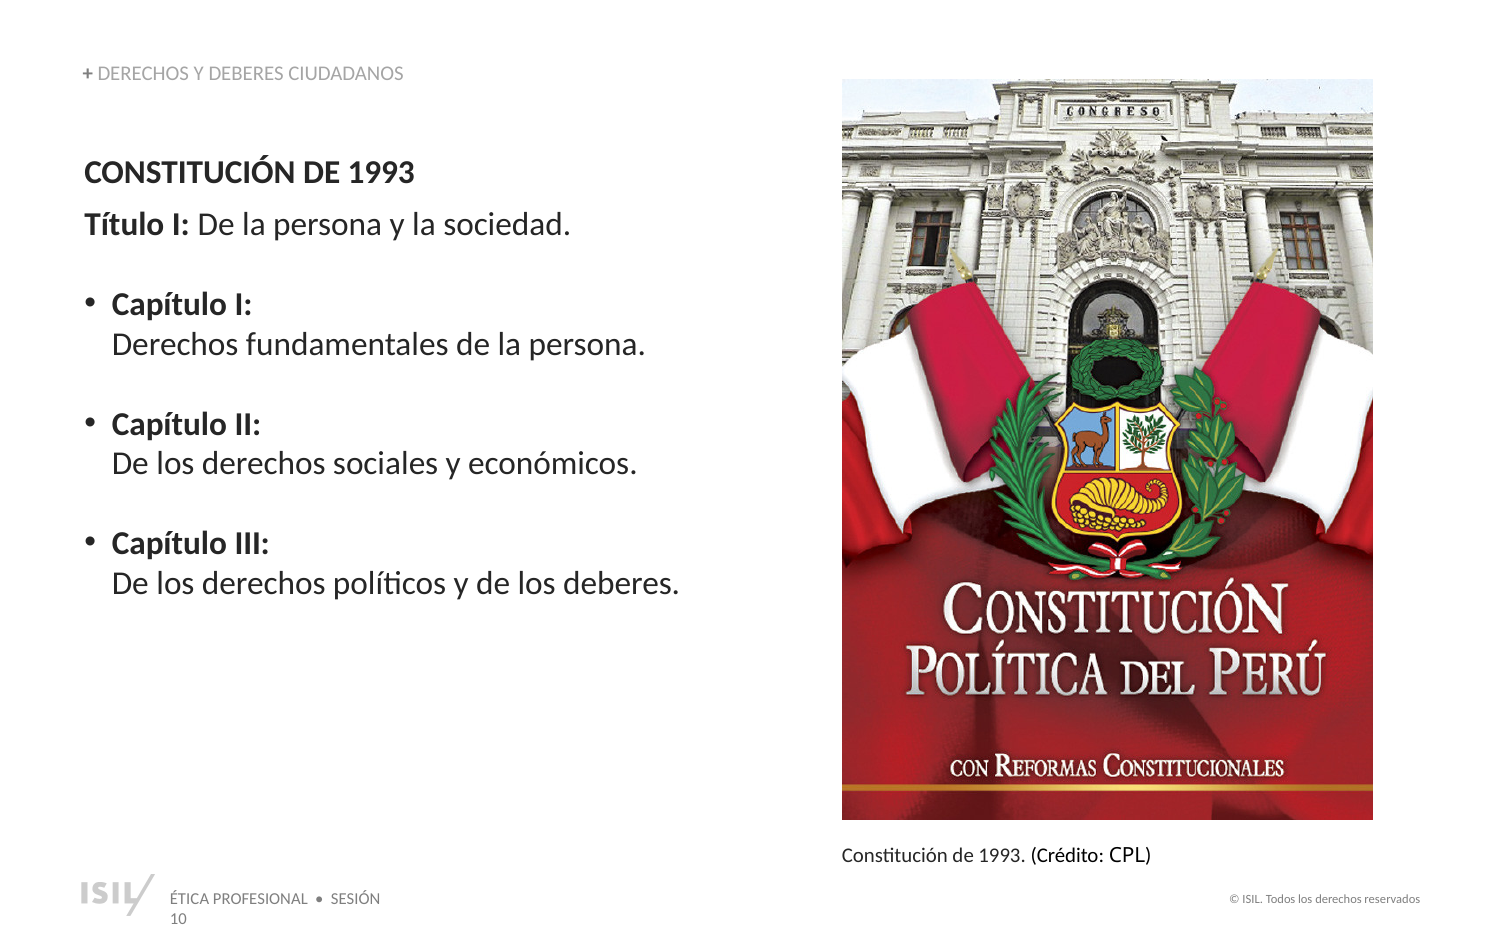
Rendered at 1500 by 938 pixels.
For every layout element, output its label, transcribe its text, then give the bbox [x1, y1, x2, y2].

text_box Constitución de 1993. (Crédito: CPL) [842, 842, 1211, 868]
picture [841, 79, 1373, 820]
text_box + DERECHOS Y DEBERES CIUDADANOS [82, 62, 842, 85]
text_box CONSTITUCIÓN DE 1993 Título I: De la persona y la sociedad. Capítulo I: Derechos fundamentales de la persona. Capítulo II: De los derechos sociales y económicos. Capítulo III: De los derechos políticos y de los deberes. [82, 149, 737, 629]
